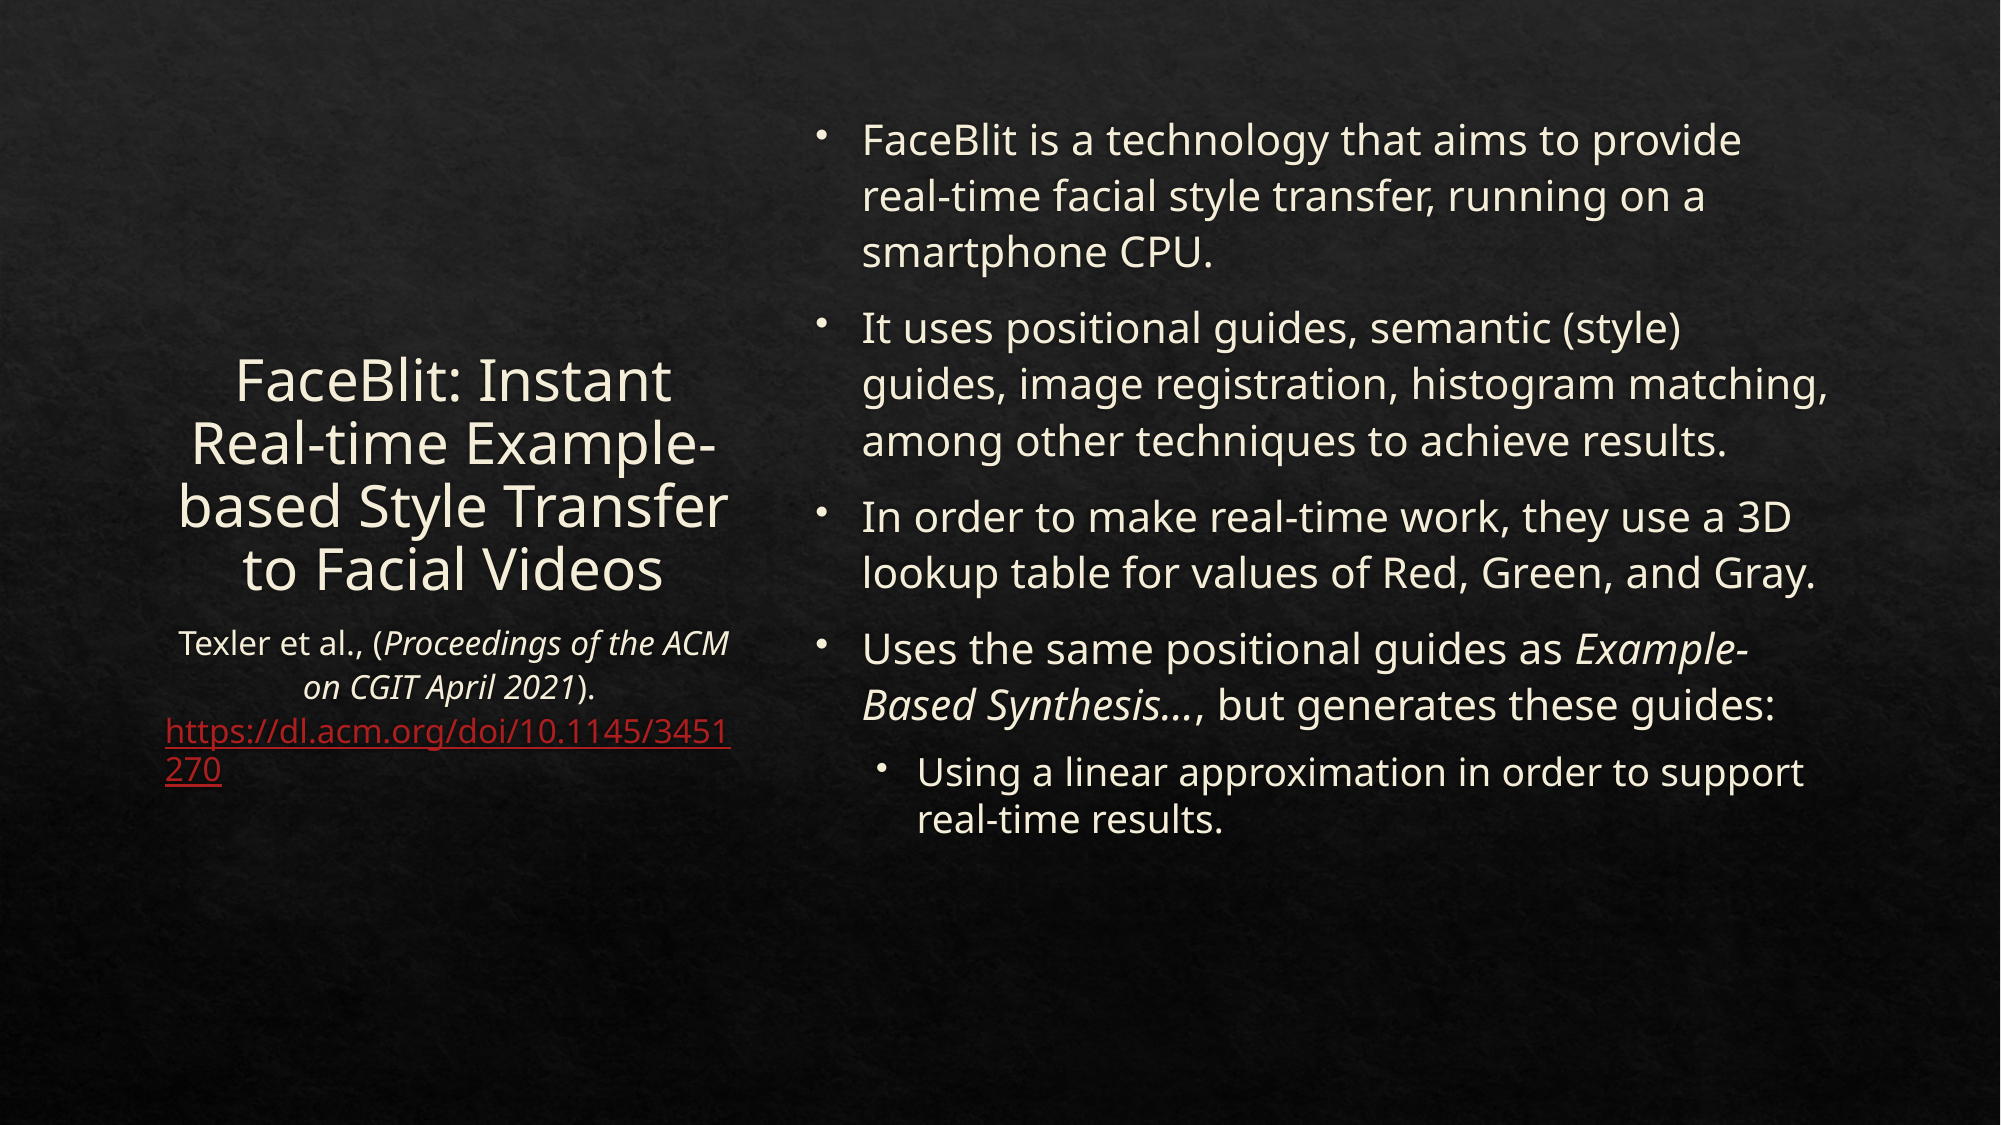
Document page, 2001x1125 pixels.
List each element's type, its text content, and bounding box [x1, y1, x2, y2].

title FaceBlit: Instant Real-time Example-based Style Transfer to Facial Videos [149, 99, 758, 607]
list Texler et al., (Proceedings of the ACM on CGIT April 2021). https://dl.acm.org/doi/10.1145/3451270 [149, 610, 758, 934]
list FaceBlit is a technology that aims to provide real-time facial style transfer, running on a smartphone CPU. It uses positional guides, semantic (style) guides, image registration, histogram matching, among other techniques to achieve results. In order to make real-time work, they use a 3D lookup table for values of Red, Green, and Gray. Uses the same positional guides as Example-Based Synthesis…, but generates these guides: Using a linear approximation in order to support real-time results. [796, 99, 1849, 934]
